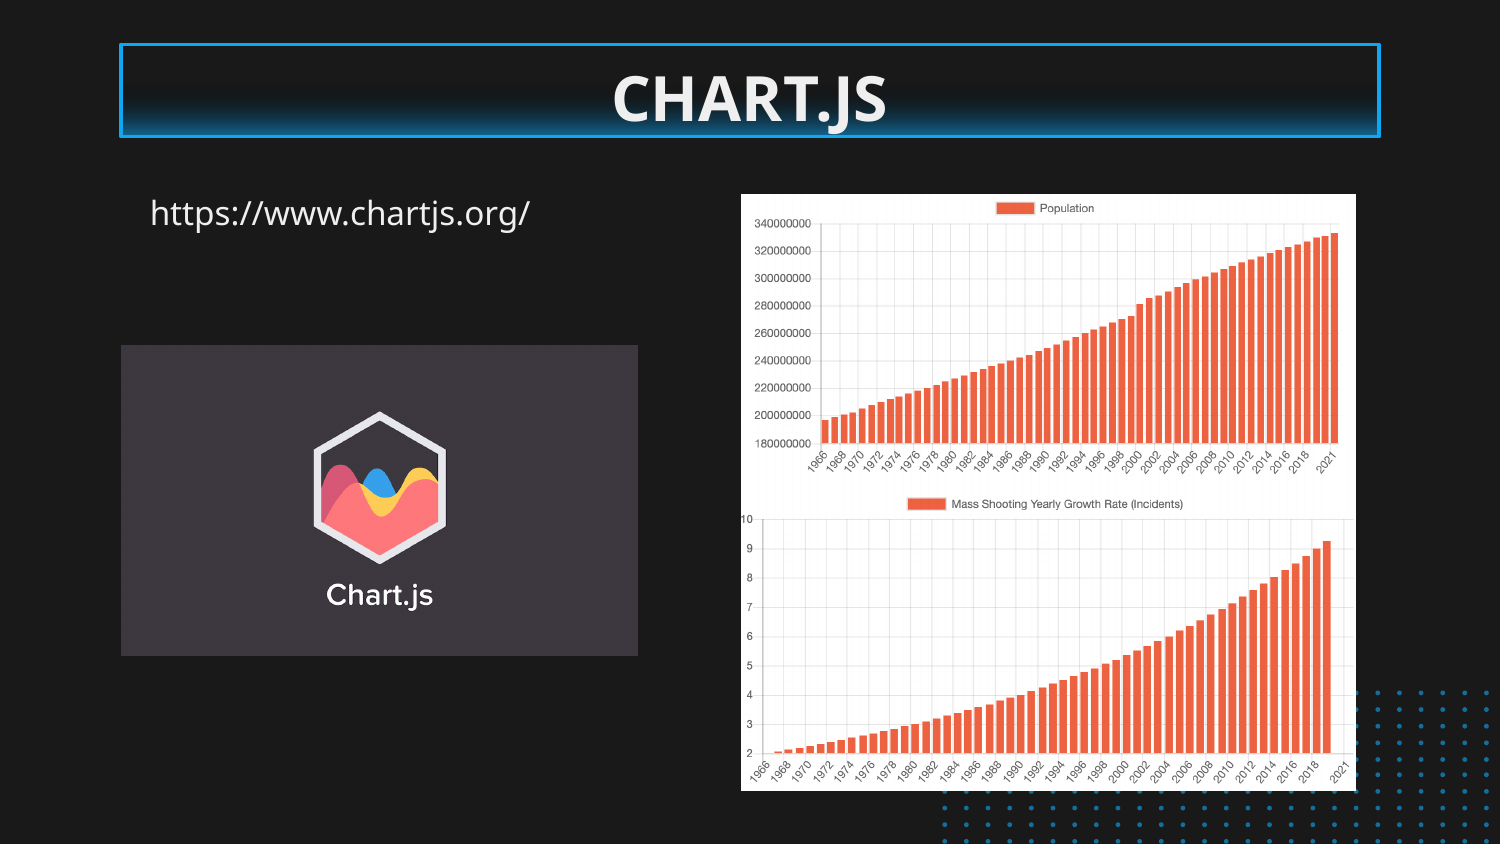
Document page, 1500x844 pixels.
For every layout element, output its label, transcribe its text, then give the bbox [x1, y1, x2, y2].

picture [741, 194, 1356, 792]
text_box https://www.chartjs.org/ [134, 177, 607, 248]
picture [120, 345, 639, 657]
title CHART.JS [119, 43, 1381, 138]
